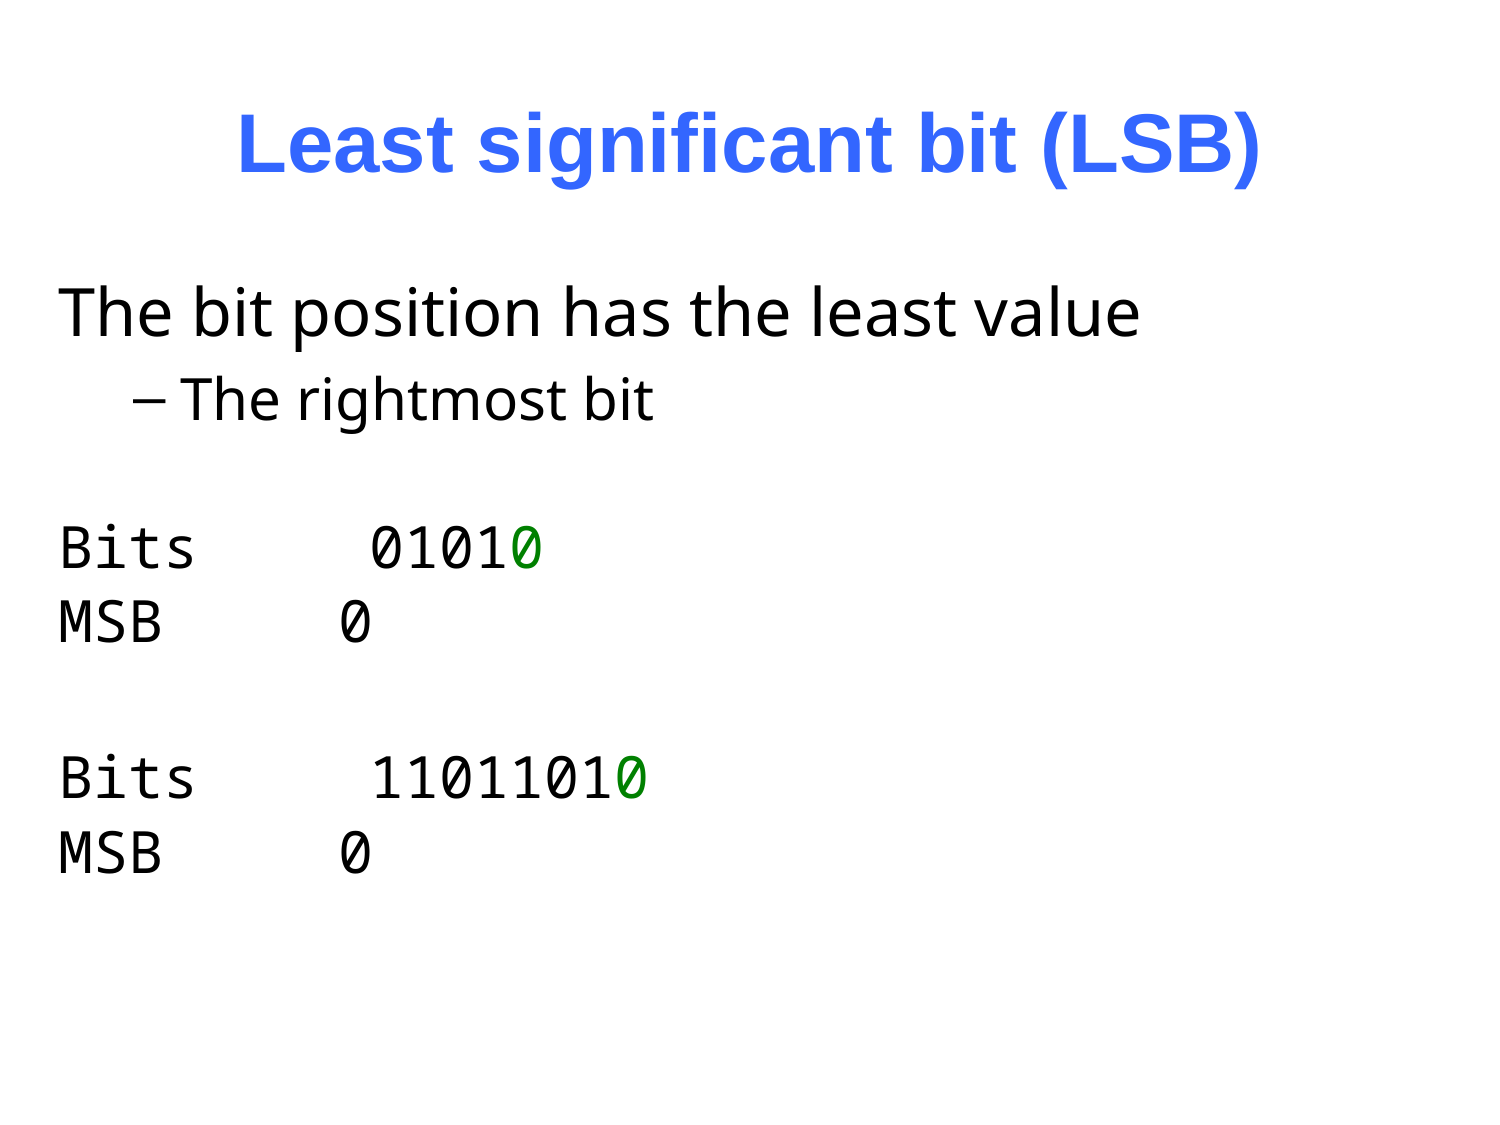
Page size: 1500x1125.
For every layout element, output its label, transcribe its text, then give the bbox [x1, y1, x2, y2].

list The bit position has the least value The rightmost bit Bits 01010 MSB 0 Bits 11011010 MSB 0 [43, 262, 1500, 1005]
title Least significant bit (LSB) [75, 45, 1425, 233]
